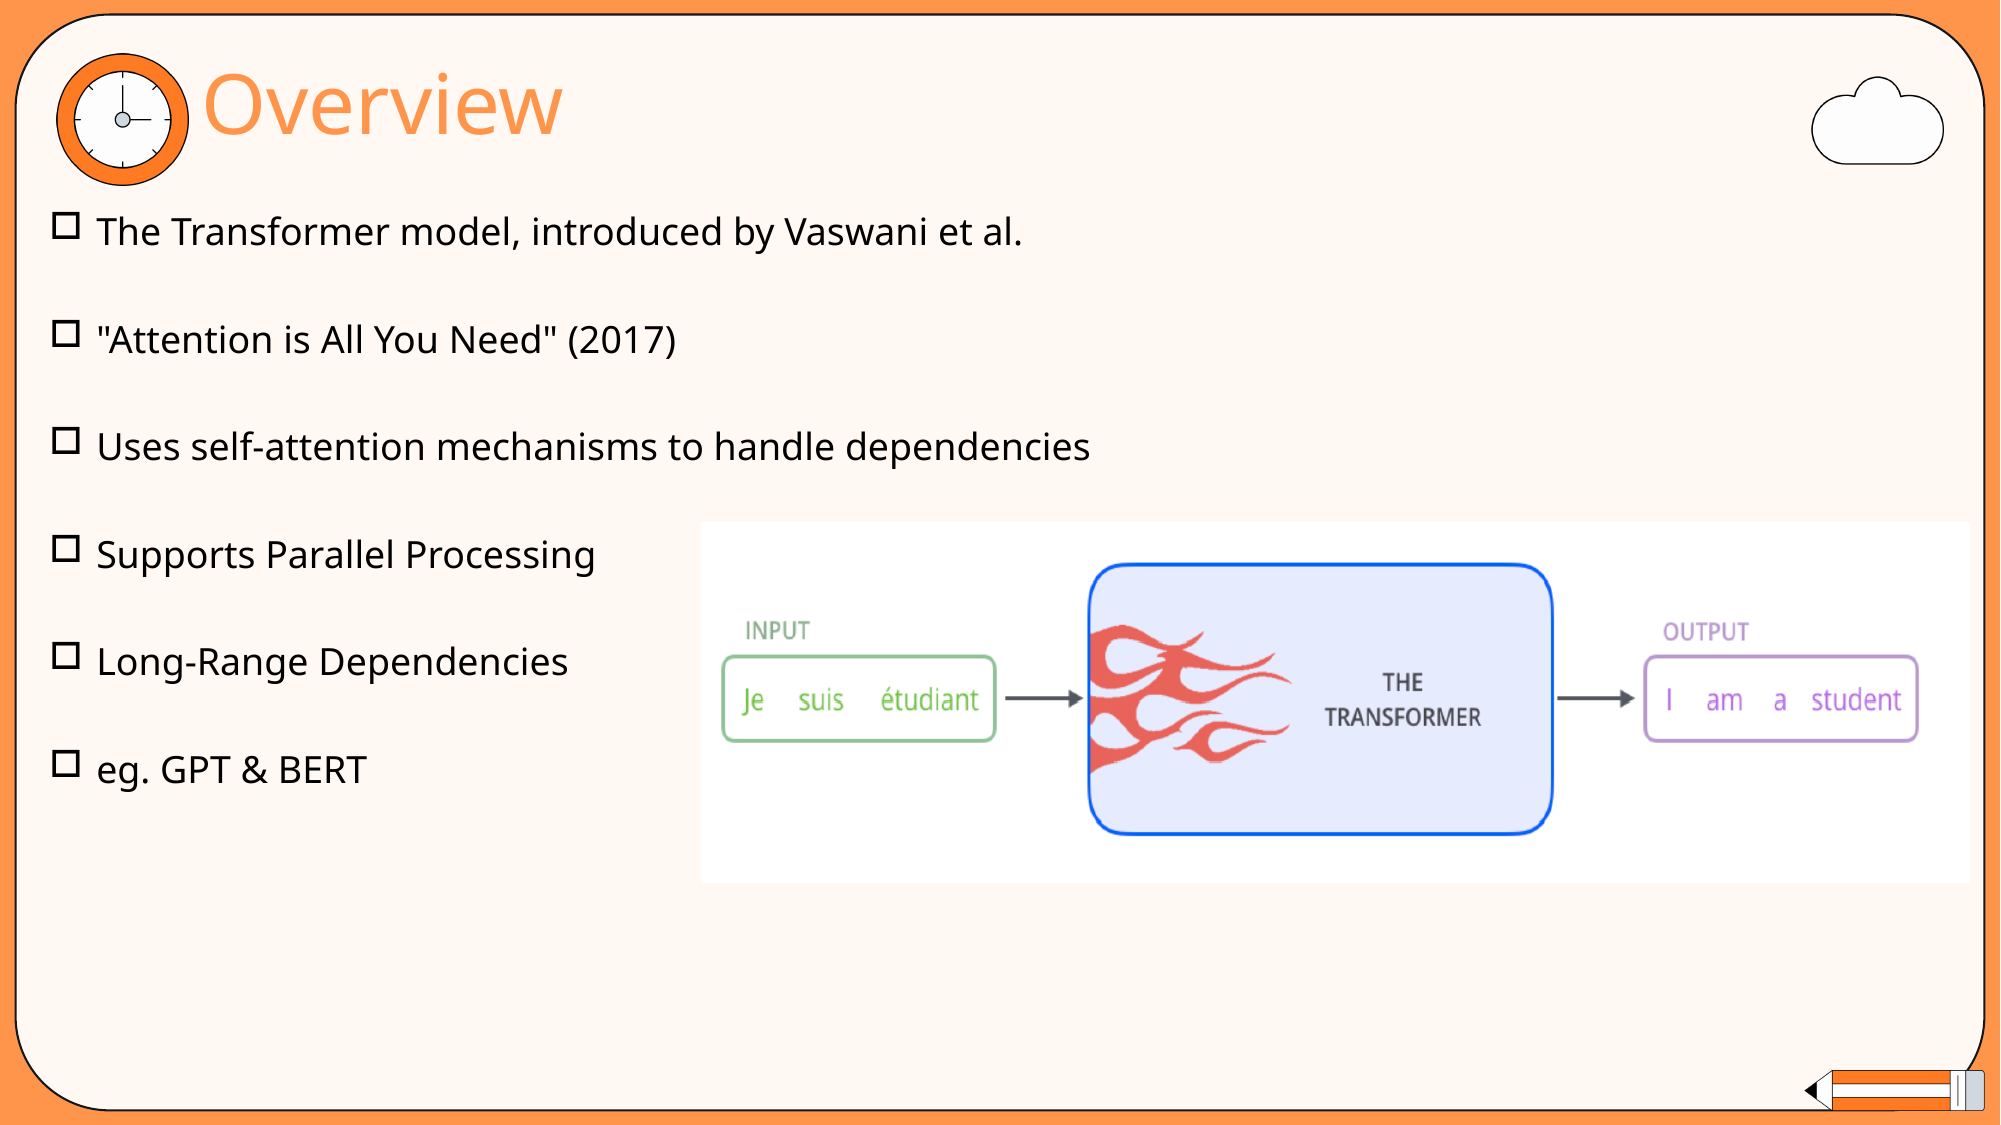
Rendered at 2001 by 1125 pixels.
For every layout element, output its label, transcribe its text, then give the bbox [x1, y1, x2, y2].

picture [56, 53, 189, 186]
text_box Overview [186, 43, 1006, 159]
picture [701, 522, 1970, 883]
picture [1804, 1070, 1985, 1111]
picture [1811, 76, 1944, 165]
text_box The Transformer model, introduced by Vaswani et al. "Attention is All You Need" (2017) Uses self-attention mechanisms to handle dependencies Supports Parallel Processing Long-Range Dependencies eg. GPT & BERT [34, 201, 1403, 924]
